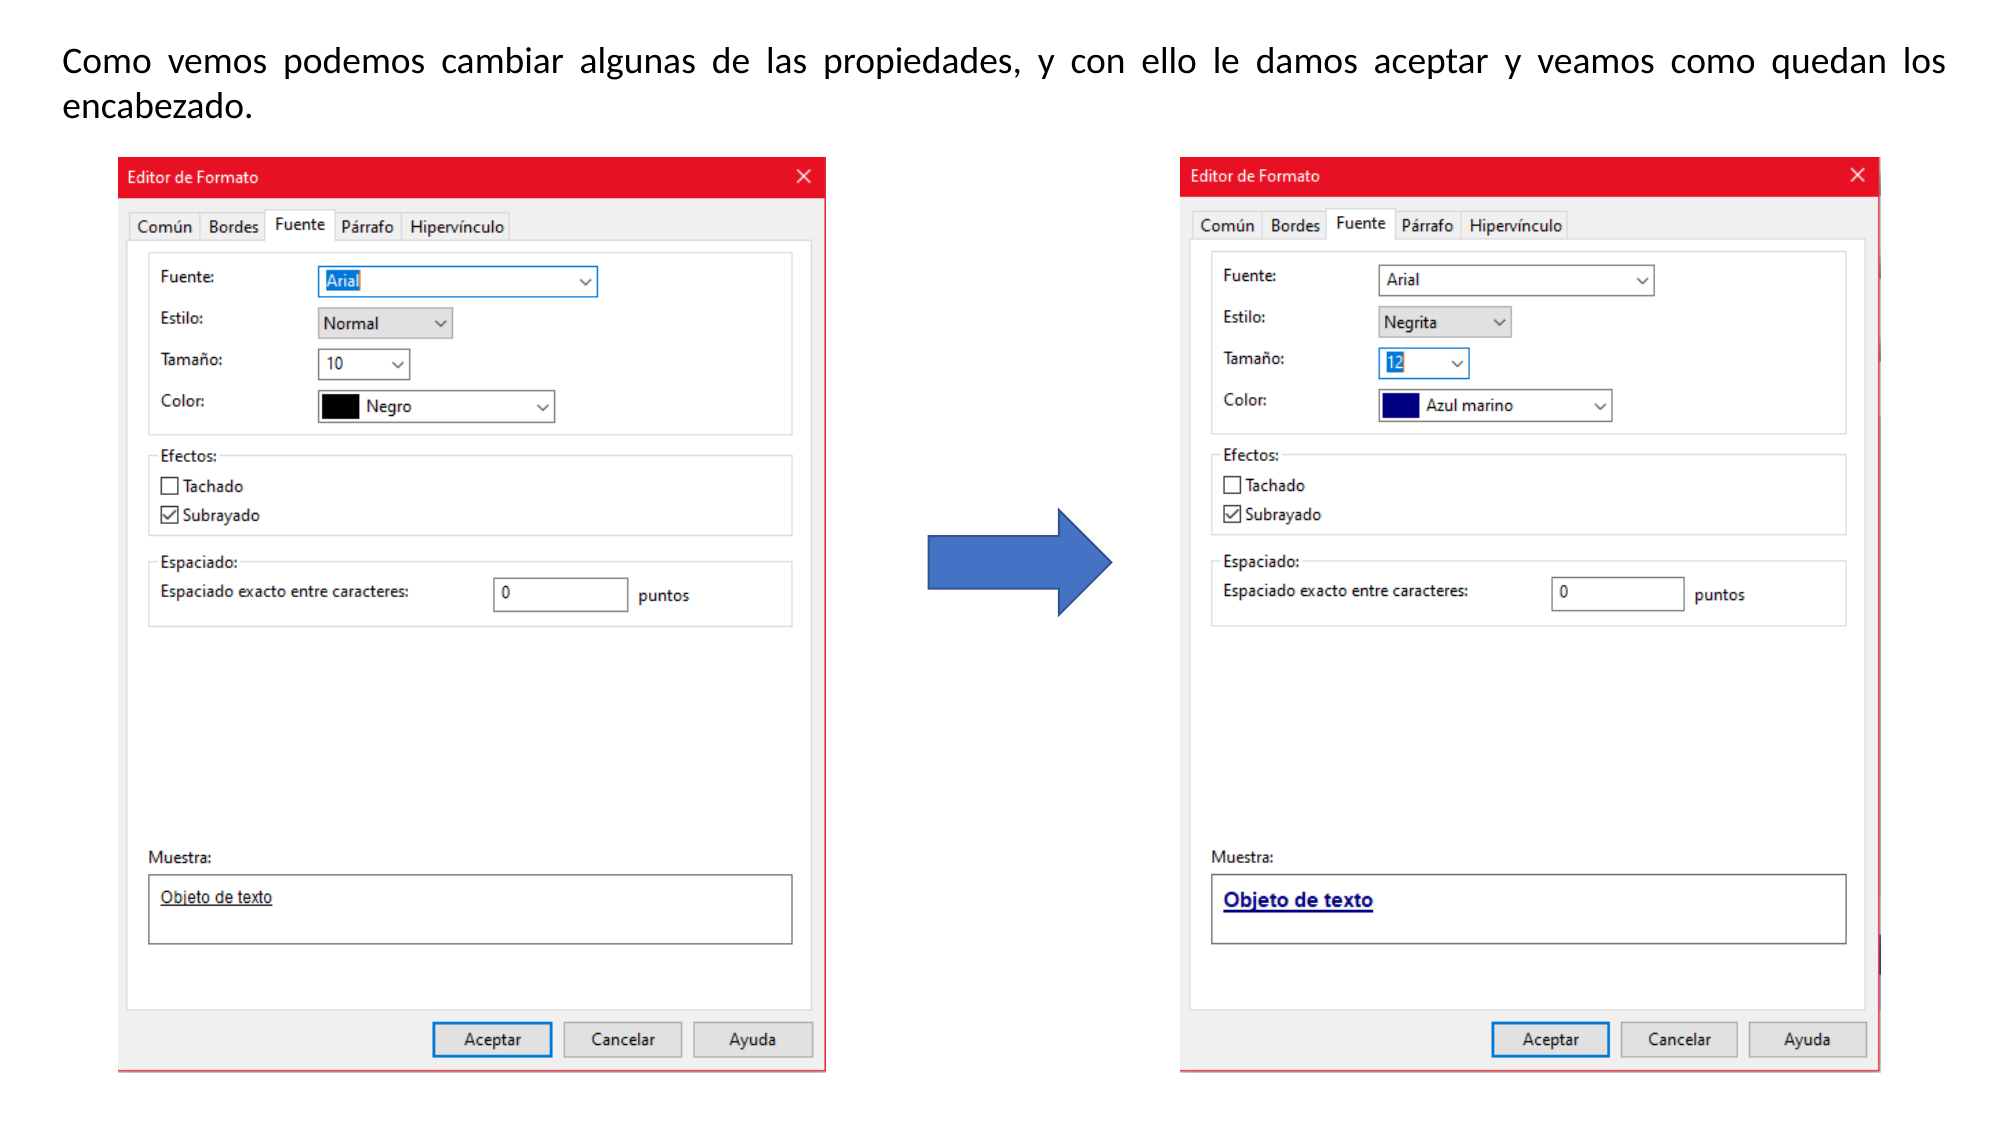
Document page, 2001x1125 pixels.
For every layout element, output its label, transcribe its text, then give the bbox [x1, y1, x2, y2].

text_box [927, 507, 1113, 618]
text_box Como vemos podemos cambiar algunas de las propiedades, y con ello le damos aceptar y veamos como quedan los encabezado. [47, 28, 1964, 134]
picture [118, 157, 826, 1073]
picture [1180, 157, 1881, 1073]
